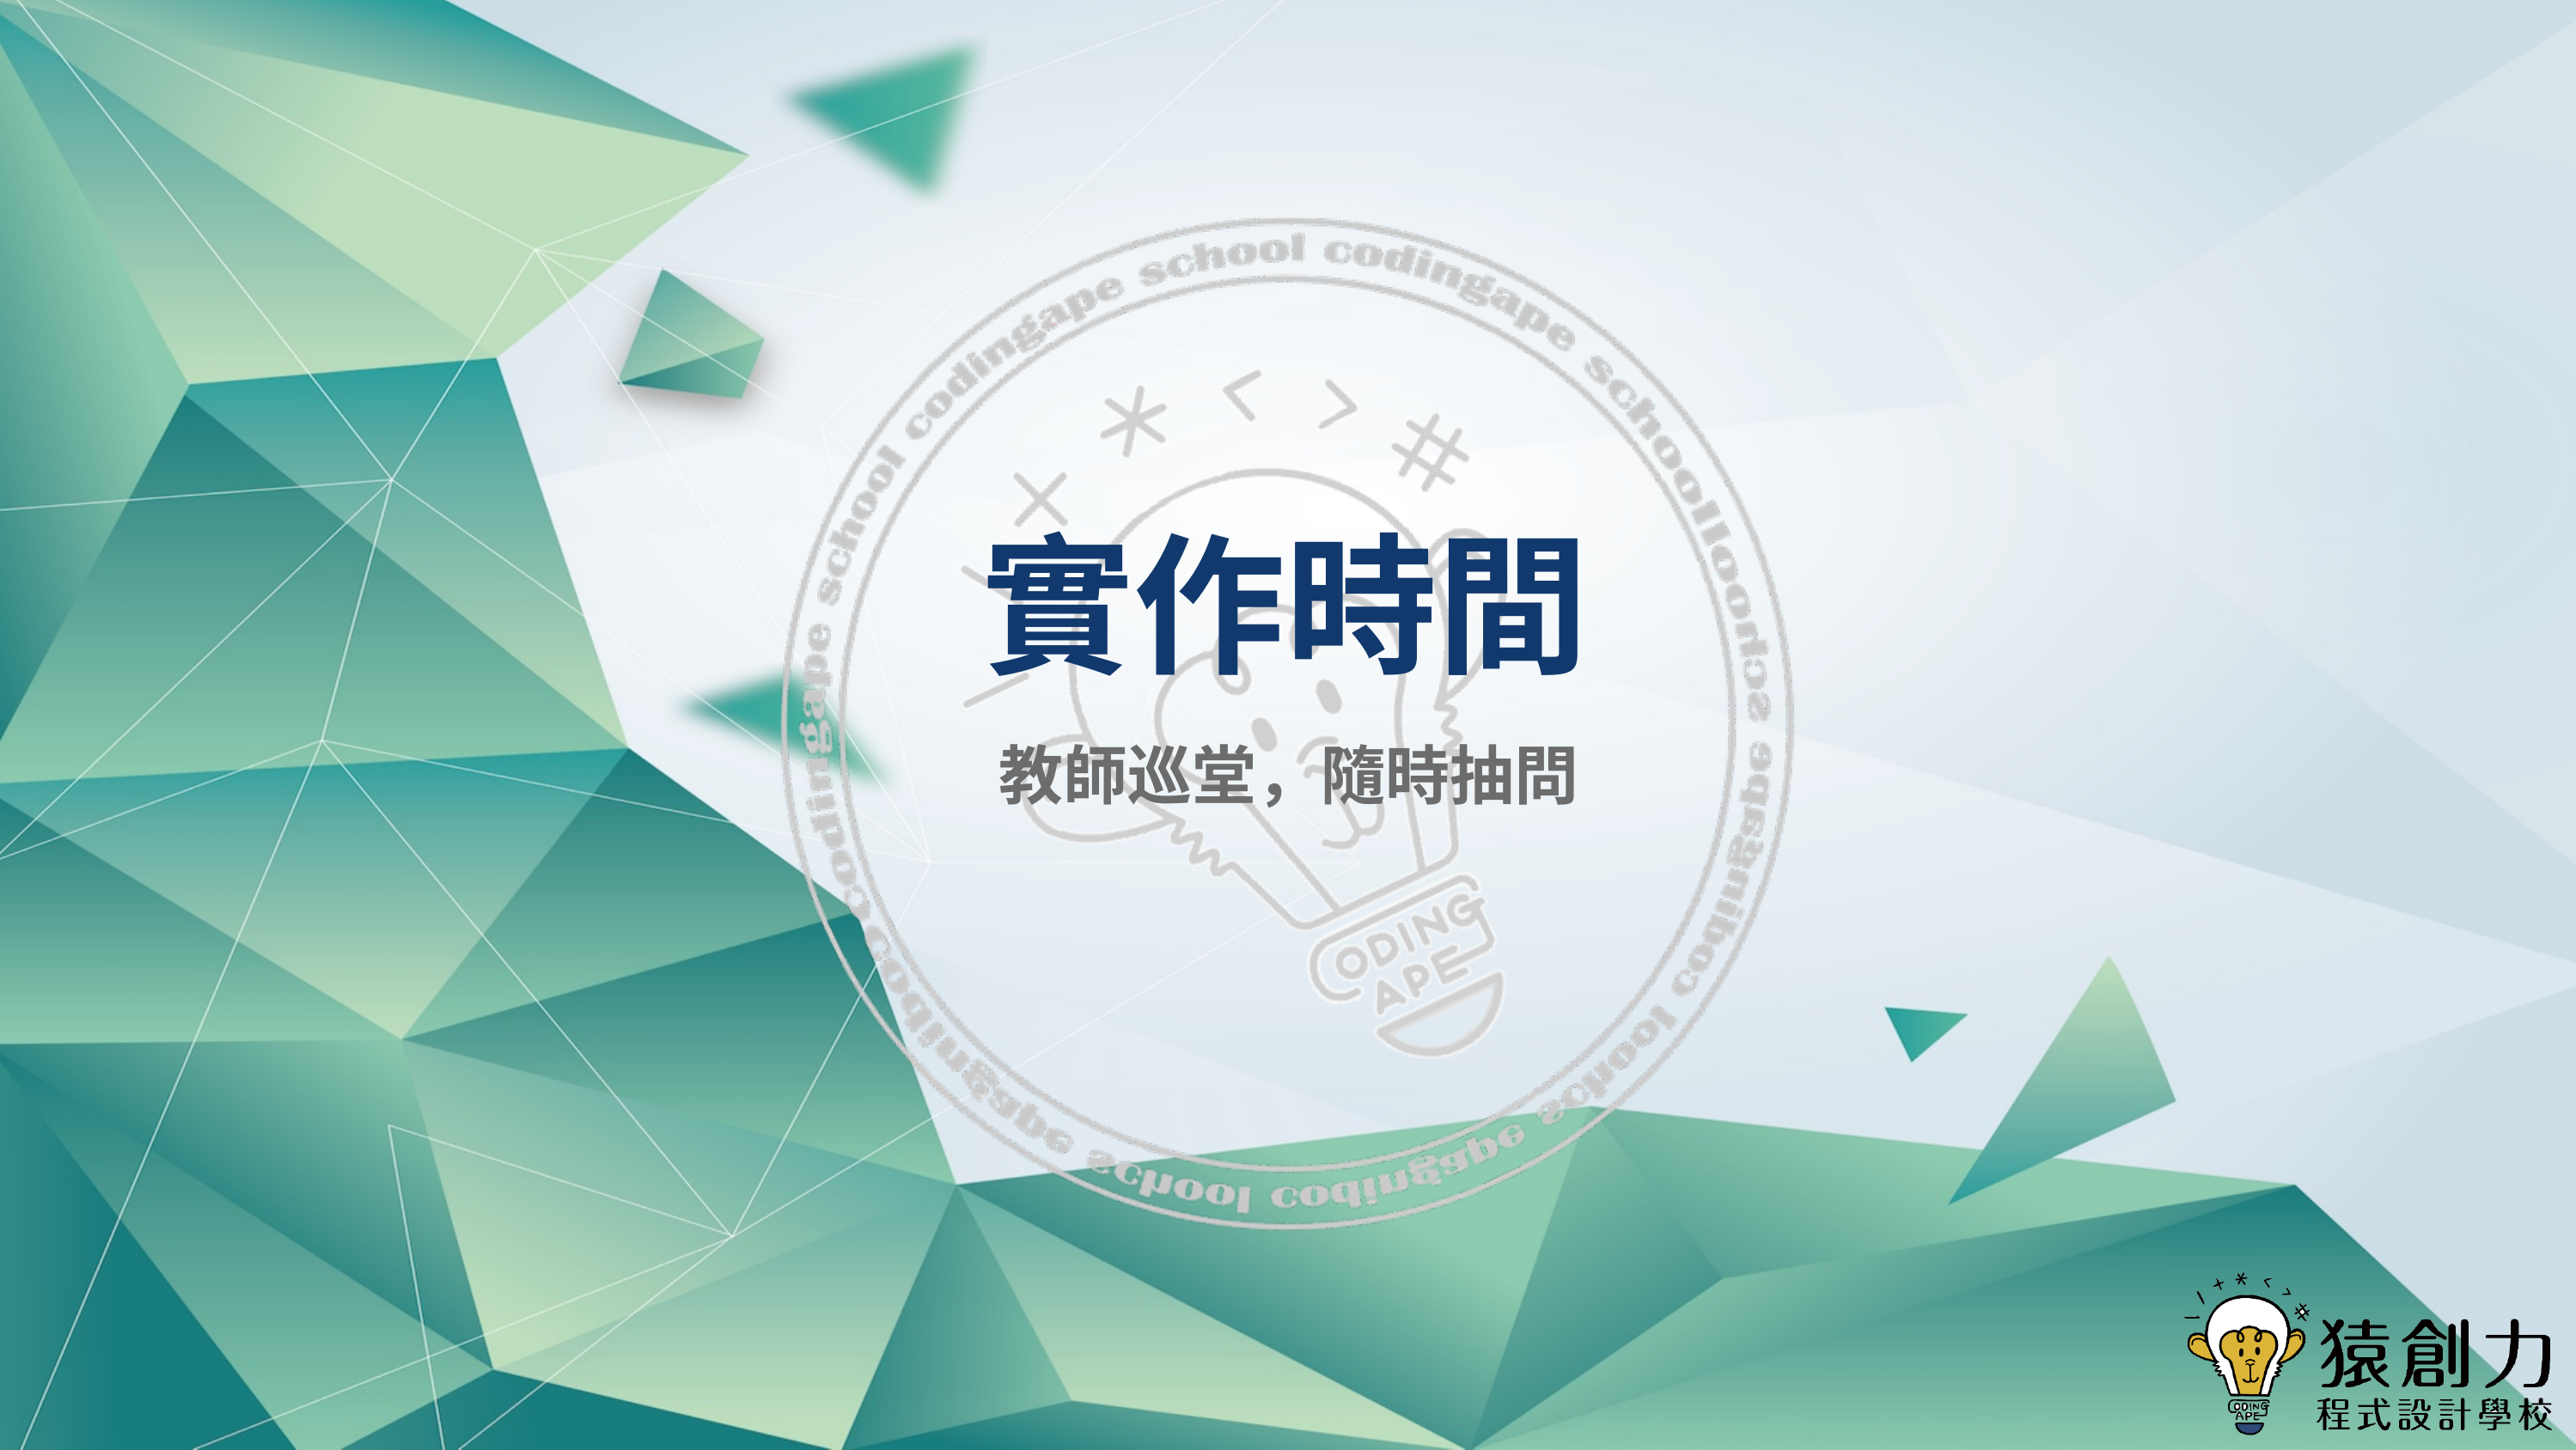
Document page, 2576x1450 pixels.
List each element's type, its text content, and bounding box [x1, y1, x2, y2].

list 實作時間 [305, 477, 2266, 712]
picture [0, 0, 2576, 1450]
list 教師巡堂，隨時抽問 [308, 718, 2269, 991]
